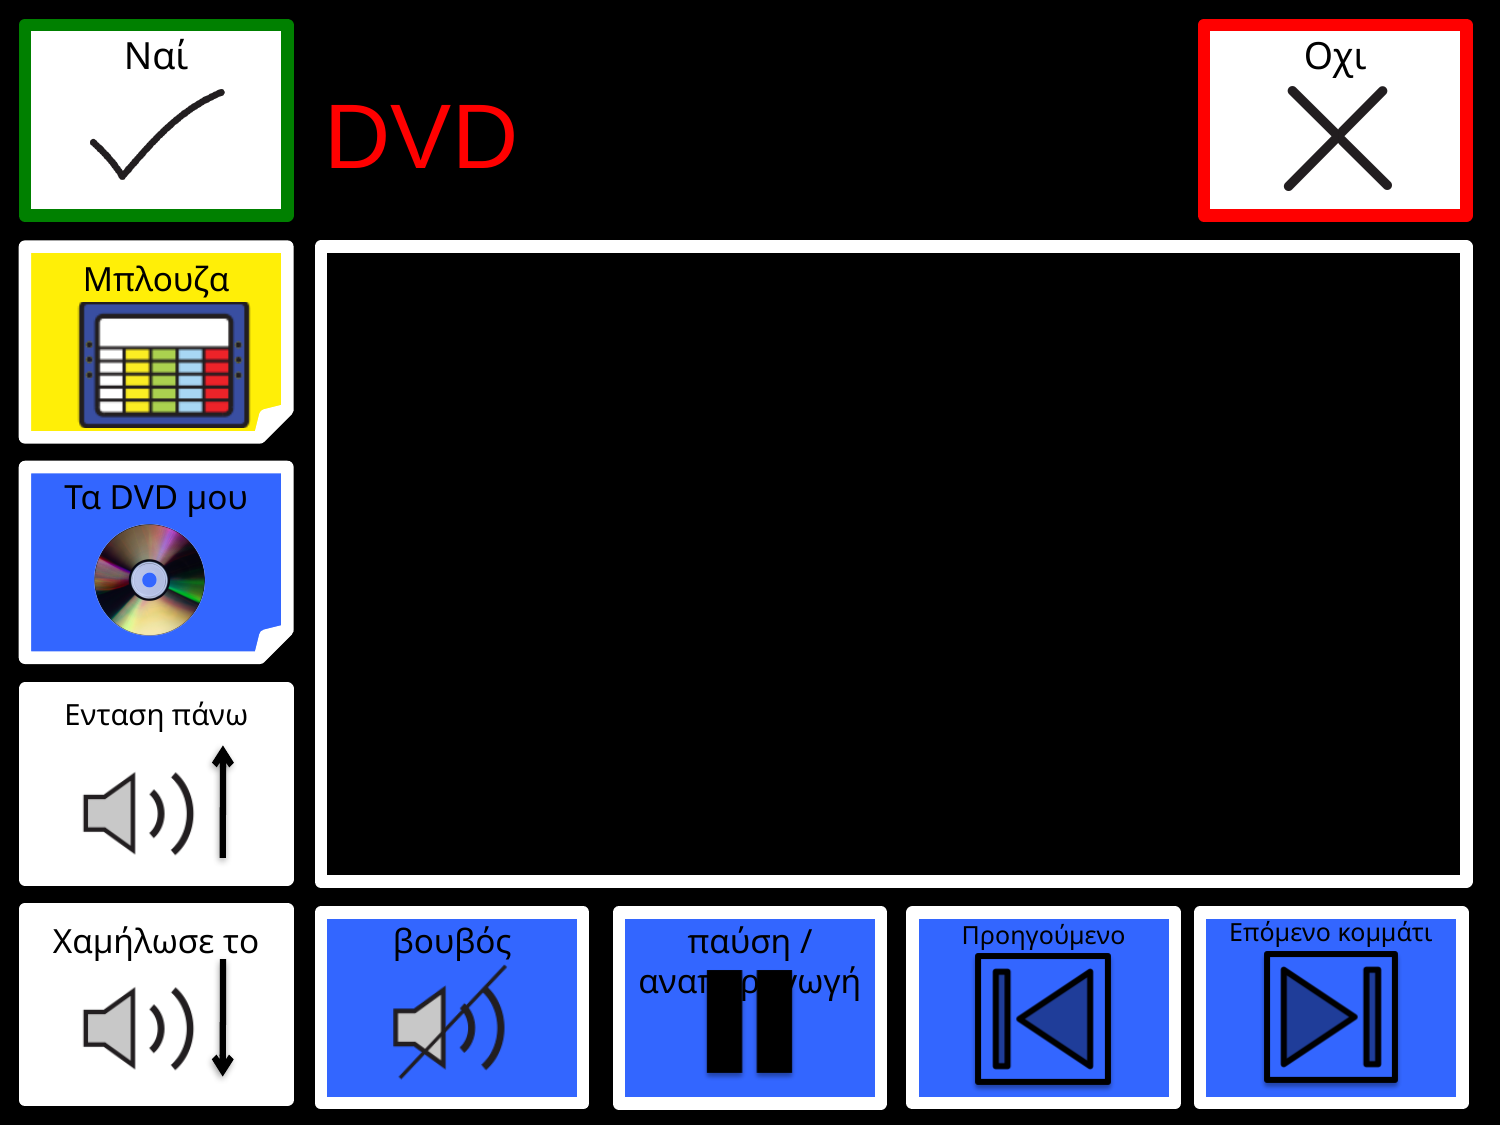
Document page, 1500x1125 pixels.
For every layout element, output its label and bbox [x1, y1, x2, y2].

text_box [618, 912, 882, 1104]
picture [62, 301, 267, 429]
picture [968, 950, 1118, 1097]
picture [1274, 74, 1403, 203]
picture [93, 523, 206, 637]
text_box [24, 24, 288, 216]
text_box [320, 912, 584, 1104]
picture [70, 961, 206, 1097]
text_box [912, 912, 1176, 1104]
picture [1257, 948, 1405, 1094]
text_box [24, 245, 289, 439]
text_box [24, 688, 288, 880]
picture [70, 746, 206, 882]
picture [74, 53, 238, 216]
text_box [24, 908, 288, 1101]
text_box [320, 246, 1467, 882]
title [324, 36, 857, 241]
text_box [1203, 24, 1467, 216]
text_box [24, 466, 289, 659]
picture [379, 952, 521, 1094]
text_box [1199, 909, 1463, 1104]
picture [700, 966, 800, 1084]
